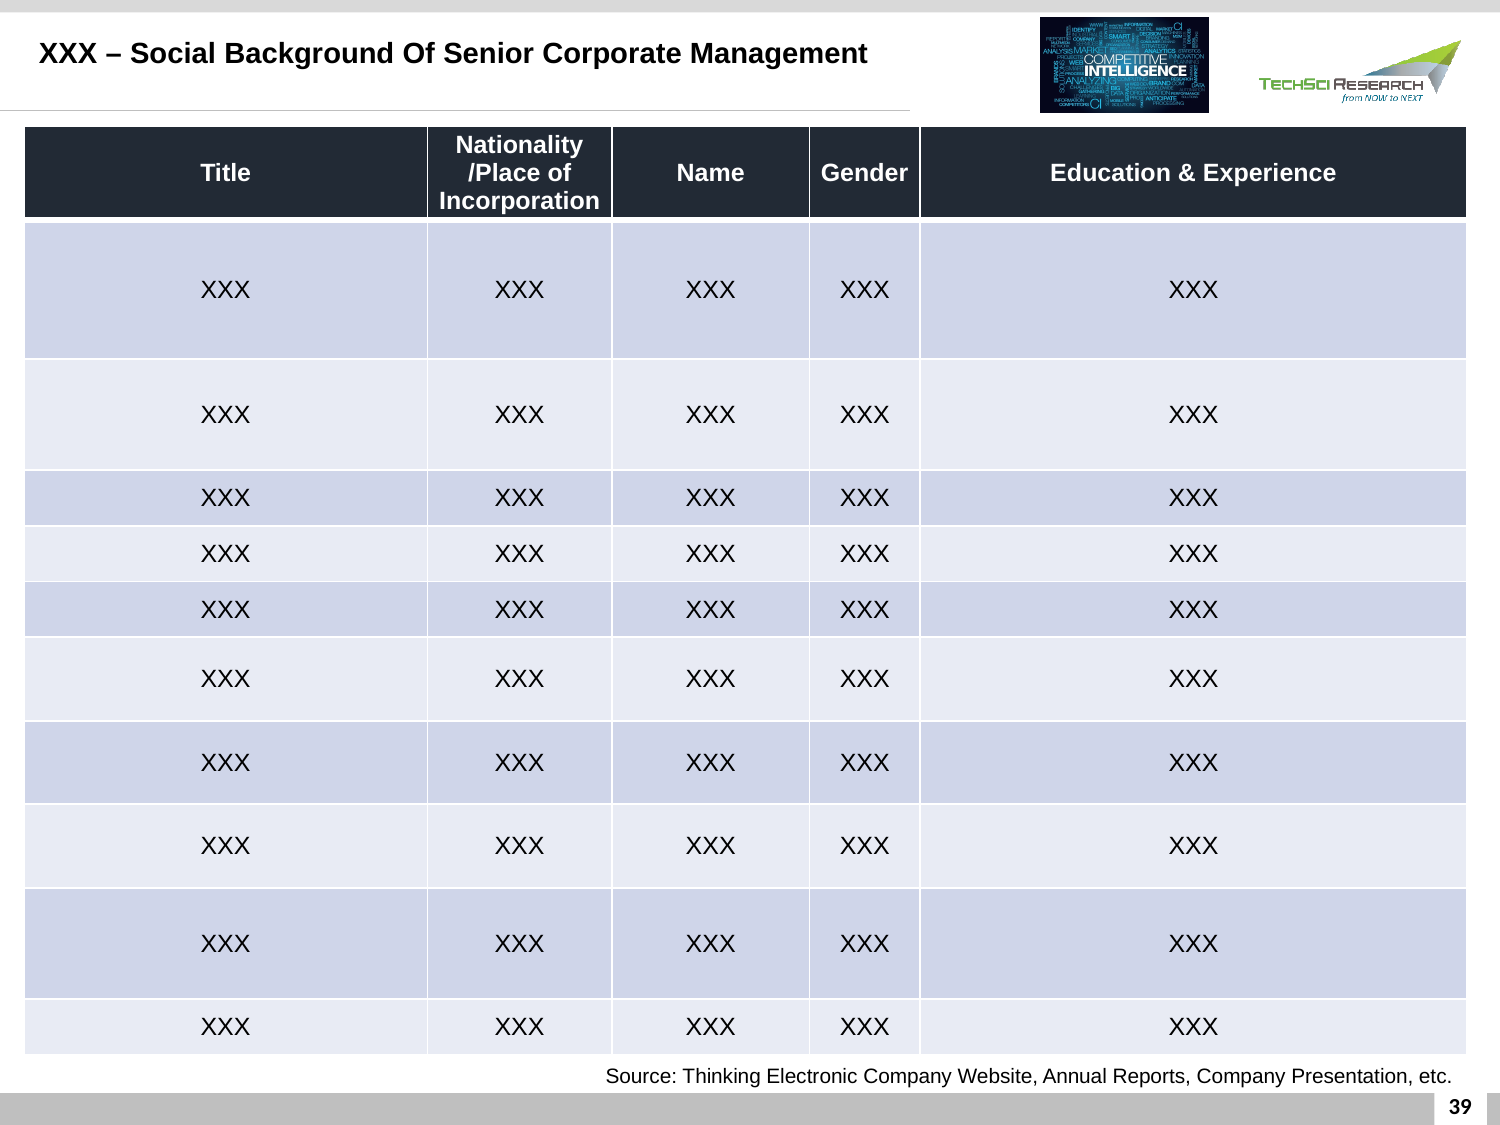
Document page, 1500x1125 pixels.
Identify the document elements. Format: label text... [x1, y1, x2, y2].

table_cell XXX [810, 223, 919, 358]
table_cell XXX [921, 360, 1466, 469]
table_cell XXX [428, 527, 611, 581]
table_cell XXX [921, 223, 1466, 358]
table_cell XXX [428, 638, 611, 720]
table_cell XXX [921, 722, 1466, 803]
table_cell XXX [613, 223, 809, 358]
table_cell XXX [810, 527, 919, 581]
table_cell XXX [921, 527, 1466, 581]
table_cell XXX [25, 1000, 427, 1054]
table_cell XXX [921, 471, 1466, 525]
table_cell XXX [810, 722, 919, 803]
table_cell XXX [921, 582, 1466, 636]
table_header Gender [810, 127, 919, 217]
table_cell XXX [921, 638, 1466, 720]
table_cell XXX [921, 889, 1466, 998]
table_cell XXX [810, 360, 919, 469]
table_cell XXX [25, 471, 427, 525]
table_cell XXX [810, 638, 919, 720]
table_cell XXX [428, 1000, 611, 1054]
picture [1040, 17, 1209, 113]
table_header Education & Experience [921, 127, 1466, 217]
table_cell XXX [428, 722, 611, 803]
table_cell XXX [613, 582, 809, 636]
table_header Name [613, 127, 809, 217]
table_cell XXX [25, 360, 427, 469]
table_cell XXX [428, 360, 611, 469]
table_cell XXX [810, 1000, 919, 1054]
table_cell XXX [921, 805, 1466, 887]
table_cell XXX [613, 722, 809, 803]
table_cell XXX [810, 805, 919, 887]
text_box Source: Thinking Electronic Company Website, Annual Reports, Company Presentation, etc. [534, 1056, 1468, 1095]
picture [1257, 39, 1461, 104]
table_cell XXX [921, 1000, 1466, 1054]
table_cell XXX [613, 1000, 809, 1054]
table_cell XXX [428, 889, 611, 998]
table_cell XXX [25, 638, 427, 720]
table_cell XXX [25, 223, 427, 358]
table_cell XXX [613, 638, 809, 720]
table_cell XXX [428, 582, 611, 636]
table_cell XXX [613, 471, 809, 525]
table_header Nationality /Place of Incorporation [428, 127, 611, 217]
table_cell XXX [613, 527, 809, 581]
table_cell XXX [428, 471, 611, 525]
table_cell XXX [25, 805, 427, 887]
table_cell XXX [810, 582, 919, 636]
table_cell XXX [810, 471, 919, 525]
table_cell XXX [810, 889, 919, 998]
table_cell XXX [25, 722, 427, 803]
table_cell XXX [428, 805, 611, 887]
table_cell XXX [25, 527, 427, 581]
text_box XXX – Social Background Of Senior Corporate Management [24, 26, 1018, 77]
table_cell XXX [428, 223, 611, 358]
table_cell XXX [613, 805, 809, 887]
table_header Title [25, 127, 427, 217]
table_cell XXX [613, 360, 809, 469]
table_cell XXX [25, 582, 427, 636]
table_cell XXX [613, 889, 809, 998]
table_cell XXX [25, 889, 427, 998]
